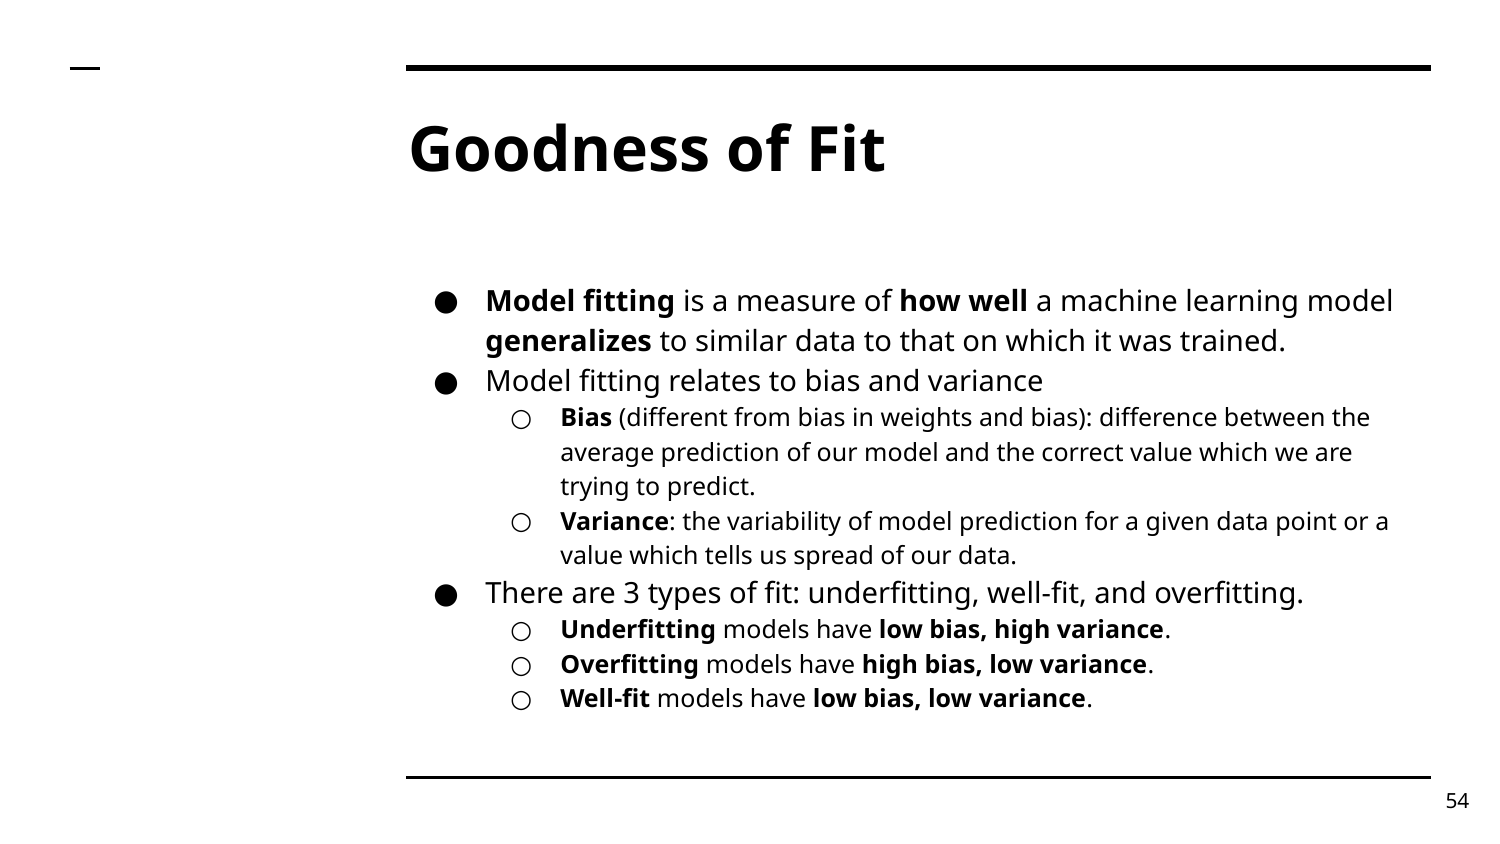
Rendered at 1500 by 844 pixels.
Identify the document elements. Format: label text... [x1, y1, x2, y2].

list Model fitting is a measure of how well a machine learning model generalizes to similar data to that on which it was trained. Model fitting relates to bias and variance Bias (different from bias in weights and bias): difference between the average prediction of our model and the correct value which we are trying to predict. Variance: the variability of model prediction for a given data point or a value which tells us spread of our data. There are 3 types of fit: underfitting, well-fit, and overfitting. Underfitting models have low bias, high variance. Overfitting models have high bias, low variance. Well-fit models have low bias, low variance. [395, 261, 1433, 755]
slide_number ‹#› [1394, 769, 1484, 834]
title Goodness of Fit [393, 94, 1431, 199]
